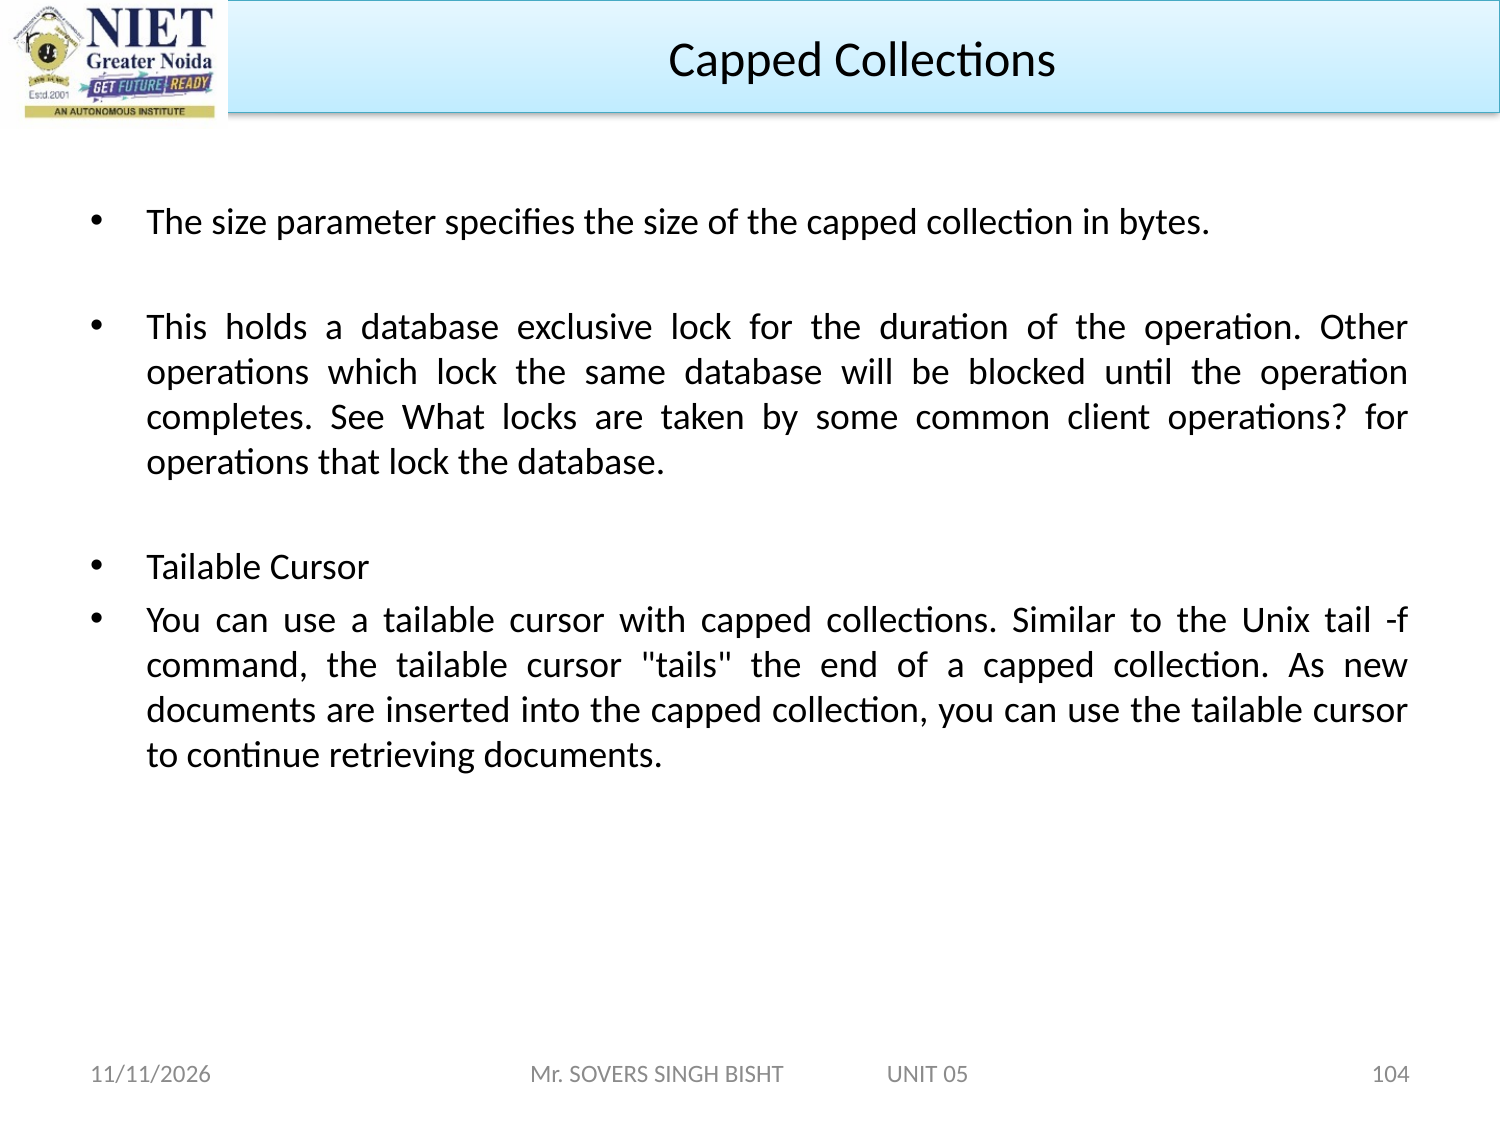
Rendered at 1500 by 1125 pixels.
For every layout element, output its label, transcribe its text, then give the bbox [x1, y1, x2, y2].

picture [0, 0, 238, 130]
list The size parameter specifies the size of the capped collection in bytes. This holds a database exclusive lock for the duration of the operation. Other operations which lock the same database will be blocked until the operation completes. See What locks are taken by some common client operations? for operations that lock the database. Tailable Cursor You can use a tailable cursor with capped collections. Similar to the Unix tail -f command, the tailable cursor "tails" the end of a capped collection. As new documents are inserted into the capped collection, you can use the tailable cursor to continue retrieving documents. [75, 137, 1425, 1005]
slide_number 104 [1074, 1042, 1425, 1103]
text_box Capped Collections [231, 0, 1500, 113]
footer Mr. SOVERS SINGH BISHT UNIT 05 [512, 1042, 988, 1103]
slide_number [75, 1042, 425, 1103]
